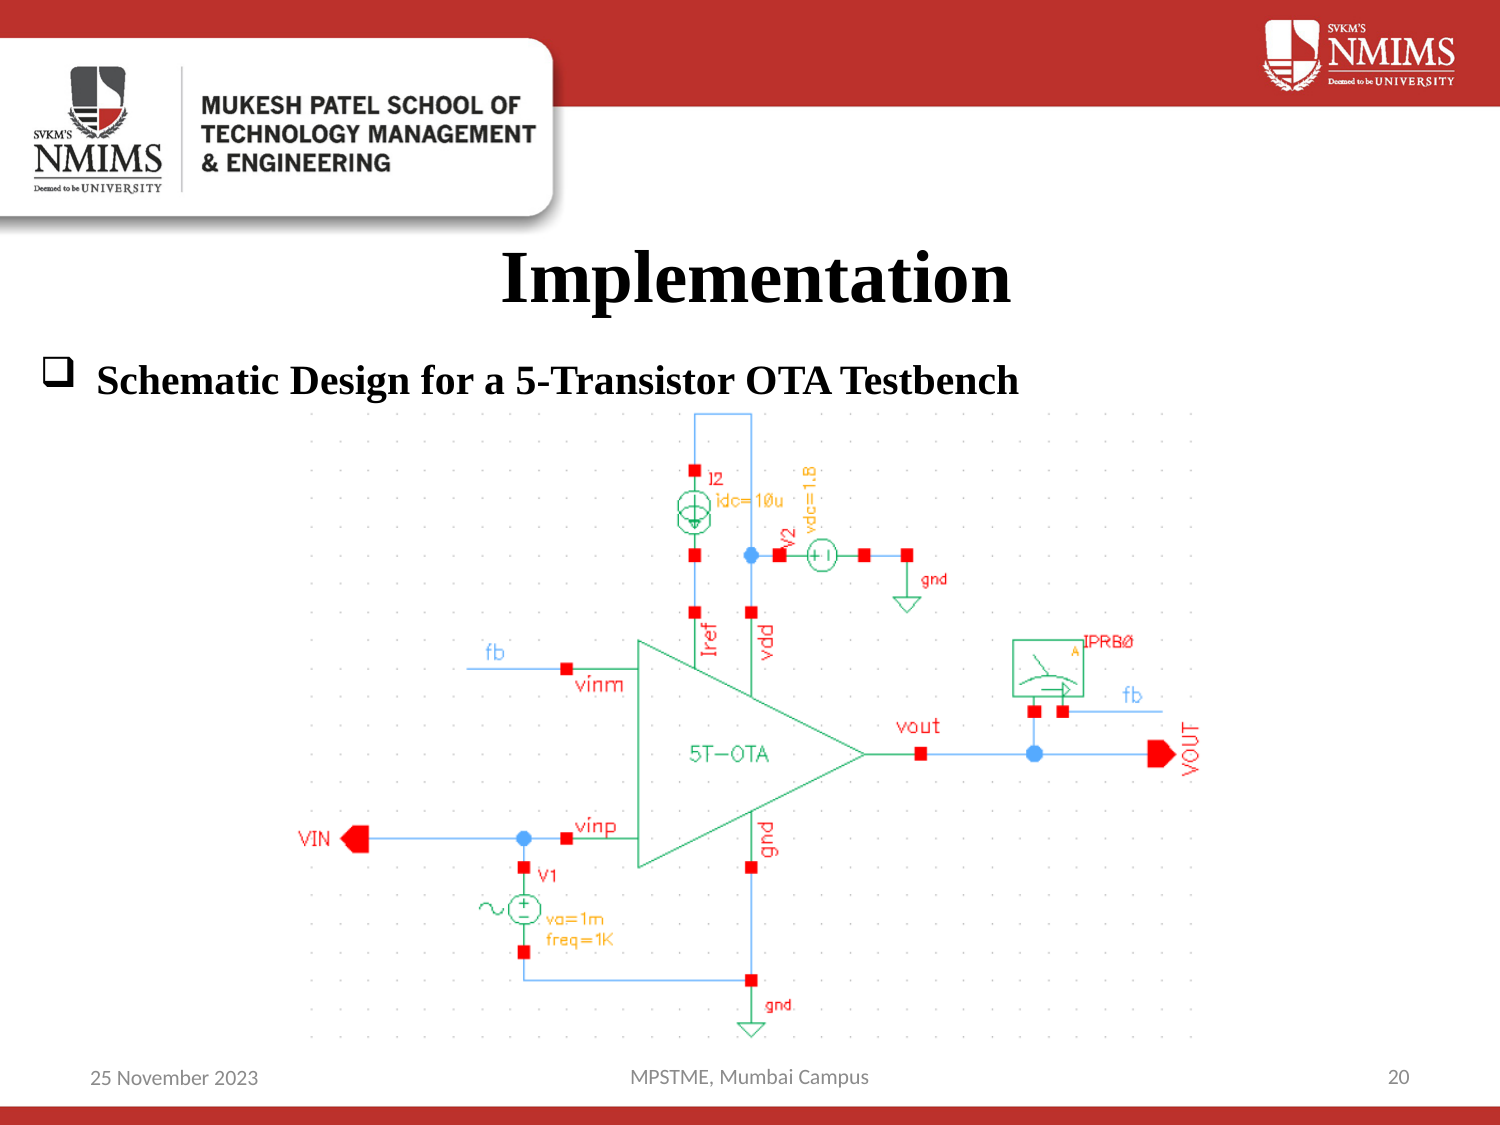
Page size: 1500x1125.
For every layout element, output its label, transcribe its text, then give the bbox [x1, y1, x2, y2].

list Schematic Design for a 5-Transistor OTA Testbench [24, 320, 1500, 413]
footer MPSTME, Mumbai Campus [512, 1056, 988, 1106]
picture [0, 0, 1500, 1125]
title Implementation [75, 197, 1438, 320]
slide_number 20 [1074, 1045, 1425, 1106]
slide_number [75, 1046, 425, 1107]
